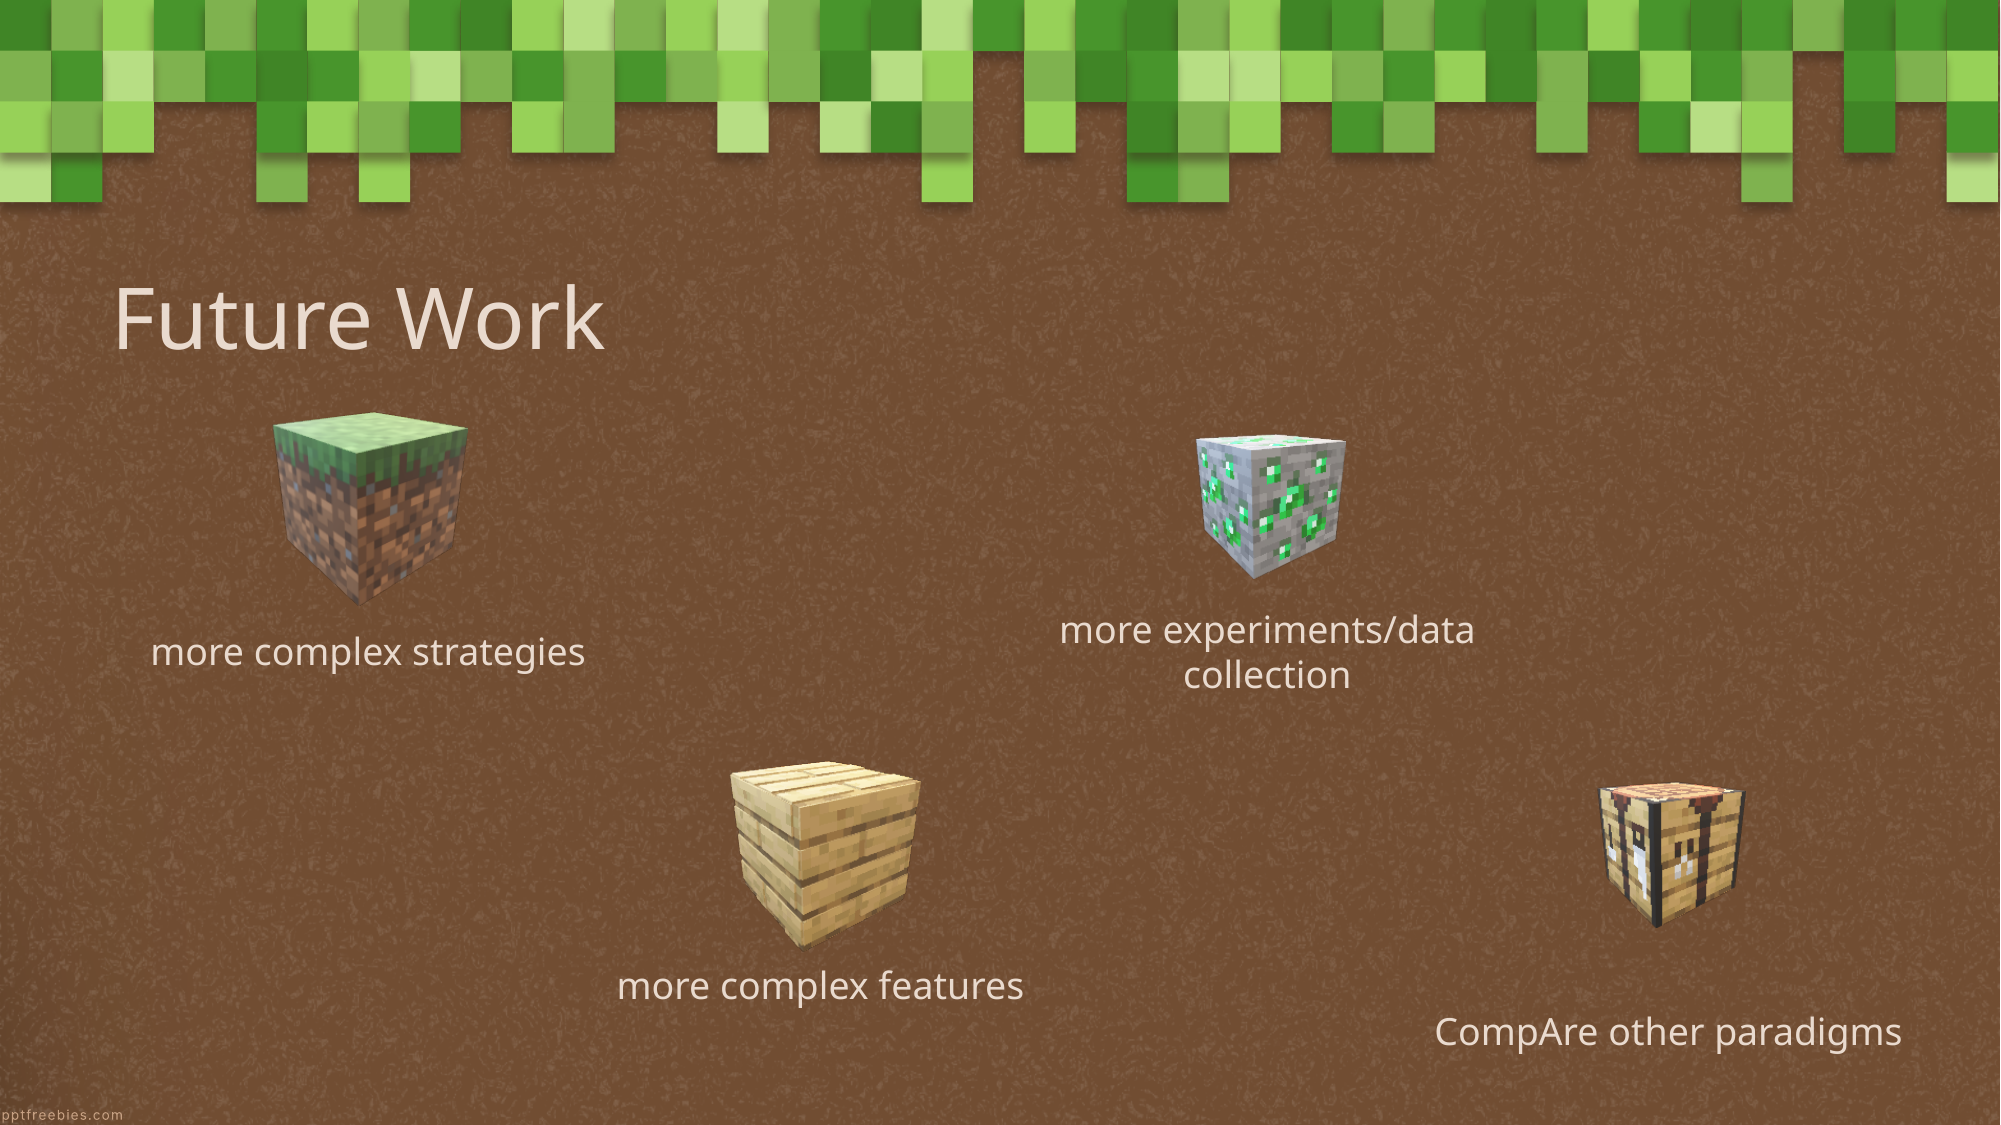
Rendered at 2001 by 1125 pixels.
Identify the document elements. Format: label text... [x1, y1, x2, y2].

text_box more experiments/data collection [964, 598, 1571, 704]
text_box Future Work [96, 256, 1904, 375]
text_box more complex strategies [65, 620, 672, 681]
text_box CompAre other paradigms [1365, 1000, 1972, 1061]
picture [0, 0, 2000, 1125]
text_box more complex features [517, 955, 1124, 1015]
